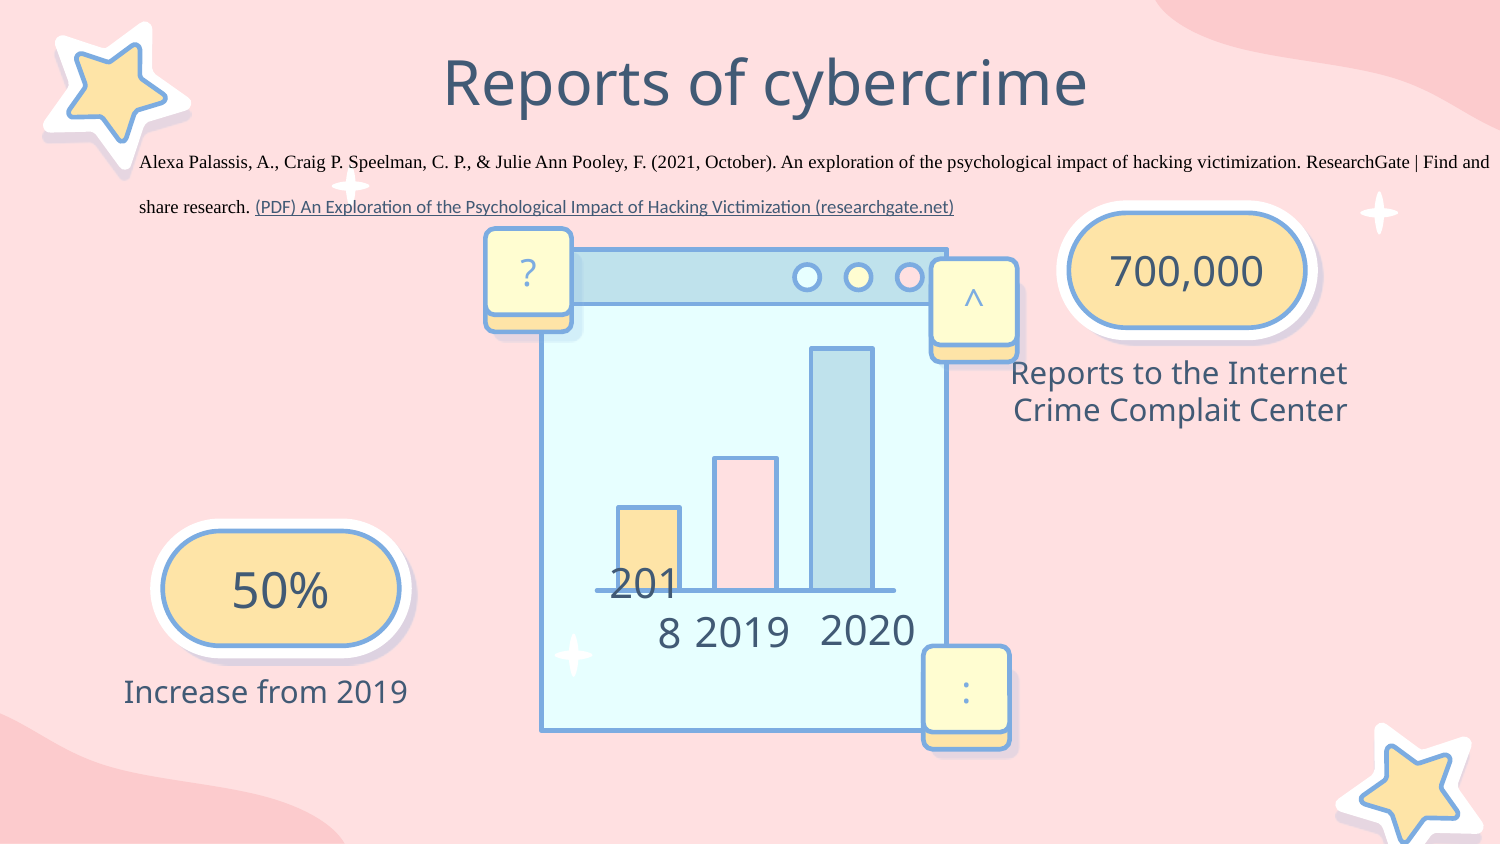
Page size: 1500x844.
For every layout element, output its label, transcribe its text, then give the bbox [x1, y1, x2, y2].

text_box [485, 228, 572, 333]
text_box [979, 212, 1364, 445]
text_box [923, 645, 1010, 750]
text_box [596, 348, 895, 591]
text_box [930, 258, 1018, 363]
text_box [1375, 225, 1384, 235]
text_box Alexa Palassis, A., Craig P. Speelman, C. P., & Julie Ann Pooley, F. (2021, October). An exploration of the psychological impact of hacking victimization. ResearchGate | Find and share research. (PDF) An Exploration of the Psychological Impact of Hacking Victimization (researchgate.net) [124, 119, 1500, 225]
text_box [40, 530, 424, 764]
title Reports of cybercrime [132, 27, 1399, 119]
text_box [541, 249, 948, 731]
